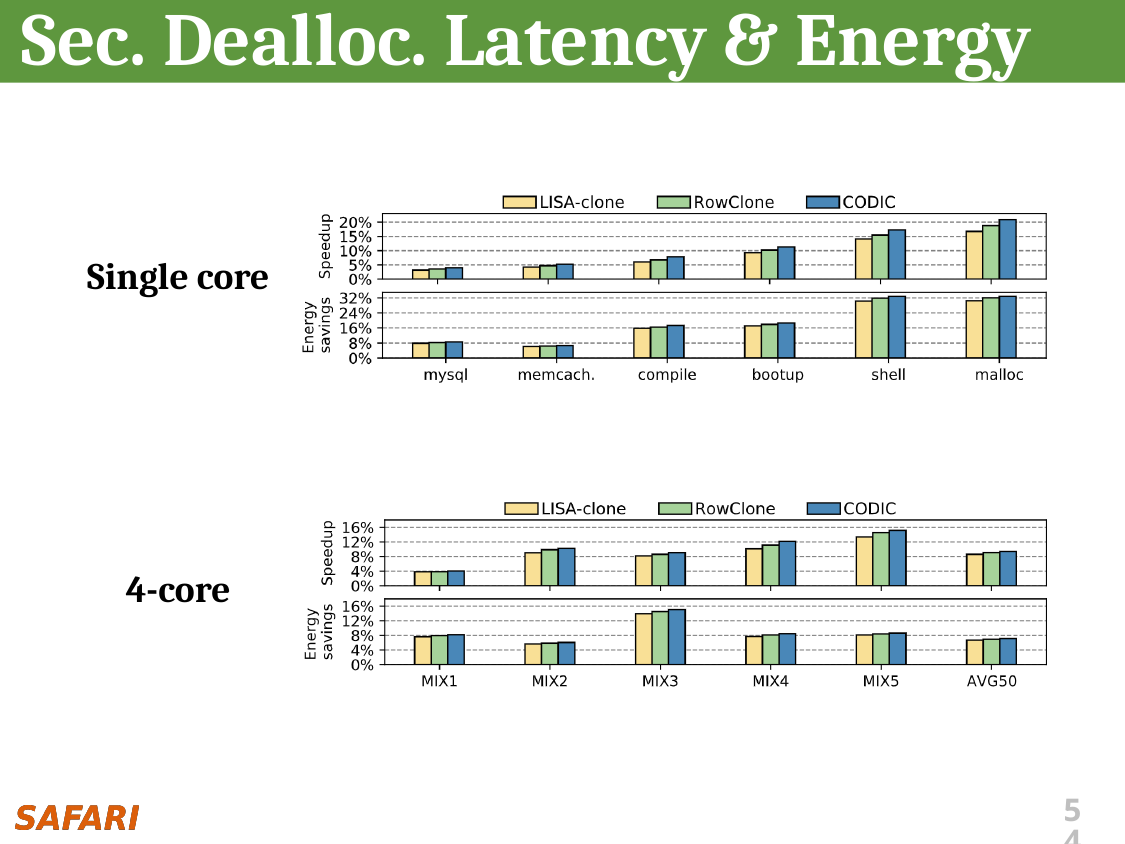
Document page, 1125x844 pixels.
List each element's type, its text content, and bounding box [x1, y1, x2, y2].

picture [281, 182, 1059, 389]
text_box 54 [1057, 794, 1105, 829]
picture [281, 486, 1059, 691]
picture [15, 805, 139, 830]
text_box 4-core [111, 558, 246, 618]
title Sec. Dealloc. Latency & Energy Results [10, 0, 1125, 79]
text_box Single core [72, 244, 276, 305]
